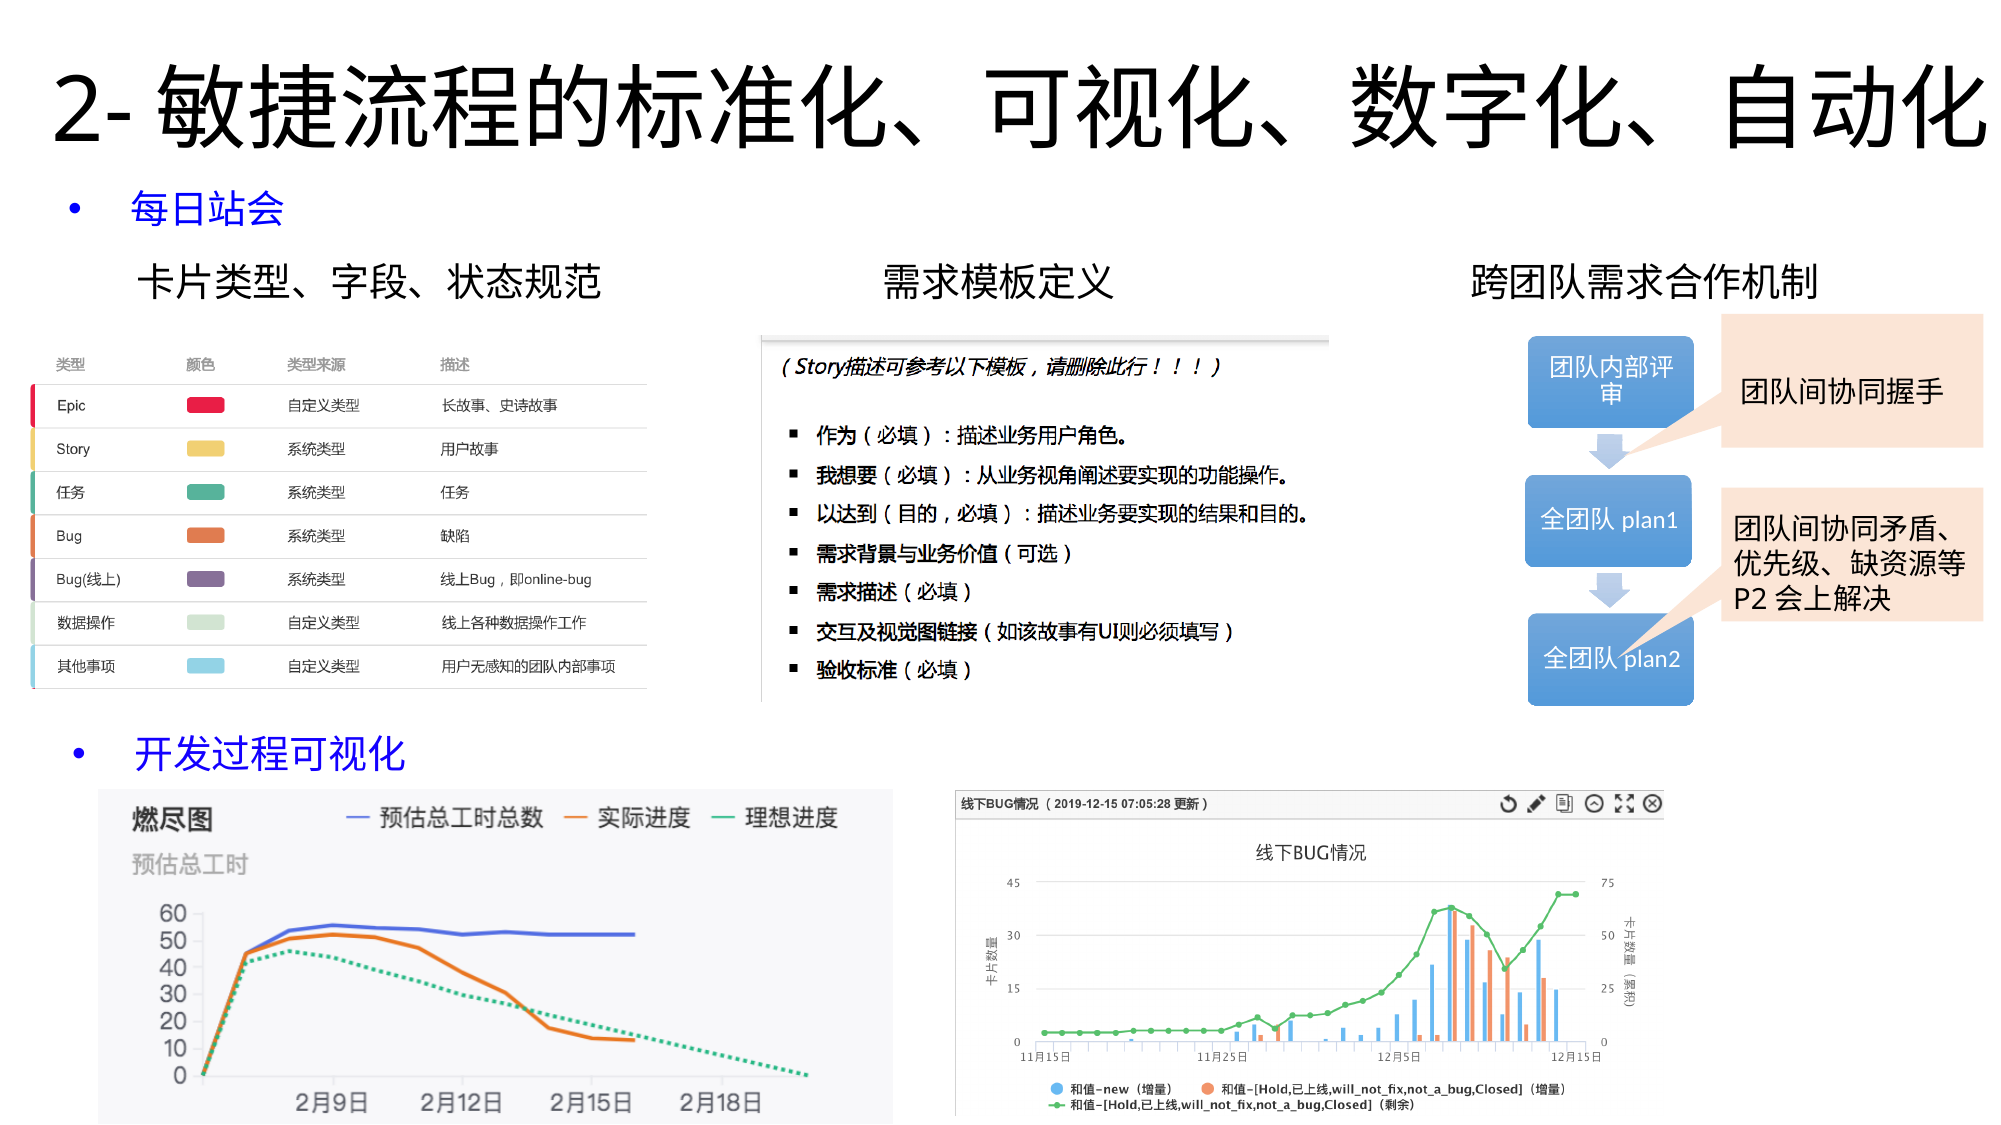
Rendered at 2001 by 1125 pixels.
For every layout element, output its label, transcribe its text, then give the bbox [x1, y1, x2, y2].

title 2-敏捷流程的标准化、可视化、数字化、自动化 [36, 2, 2000, 221]
text_box 跨团队需求合作机制 [1455, 250, 1871, 312]
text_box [1427, 335, 1794, 706]
text_box 每日站会 [53, 177, 759, 239]
text_box 卡片类型、字段、状态规范 [98, 250, 730, 312]
text_box 团队间协同握手 [1794, 365, 1960, 416]
picture [24, 345, 647, 689]
text_box 开发过程可视化 [57, 722, 763, 784]
picture [98, 789, 893, 1124]
text_box 需求模板定义 [844, 250, 1130, 312]
picture [955, 789, 1664, 1116]
text_box [1720, 312, 1985, 449]
text_box [1794, 486, 1985, 623]
text_box 团队间协同矛盾、优先级、缺资源等P2会上解决 [1794, 502, 1984, 623]
picture [754, 335, 1329, 702]
